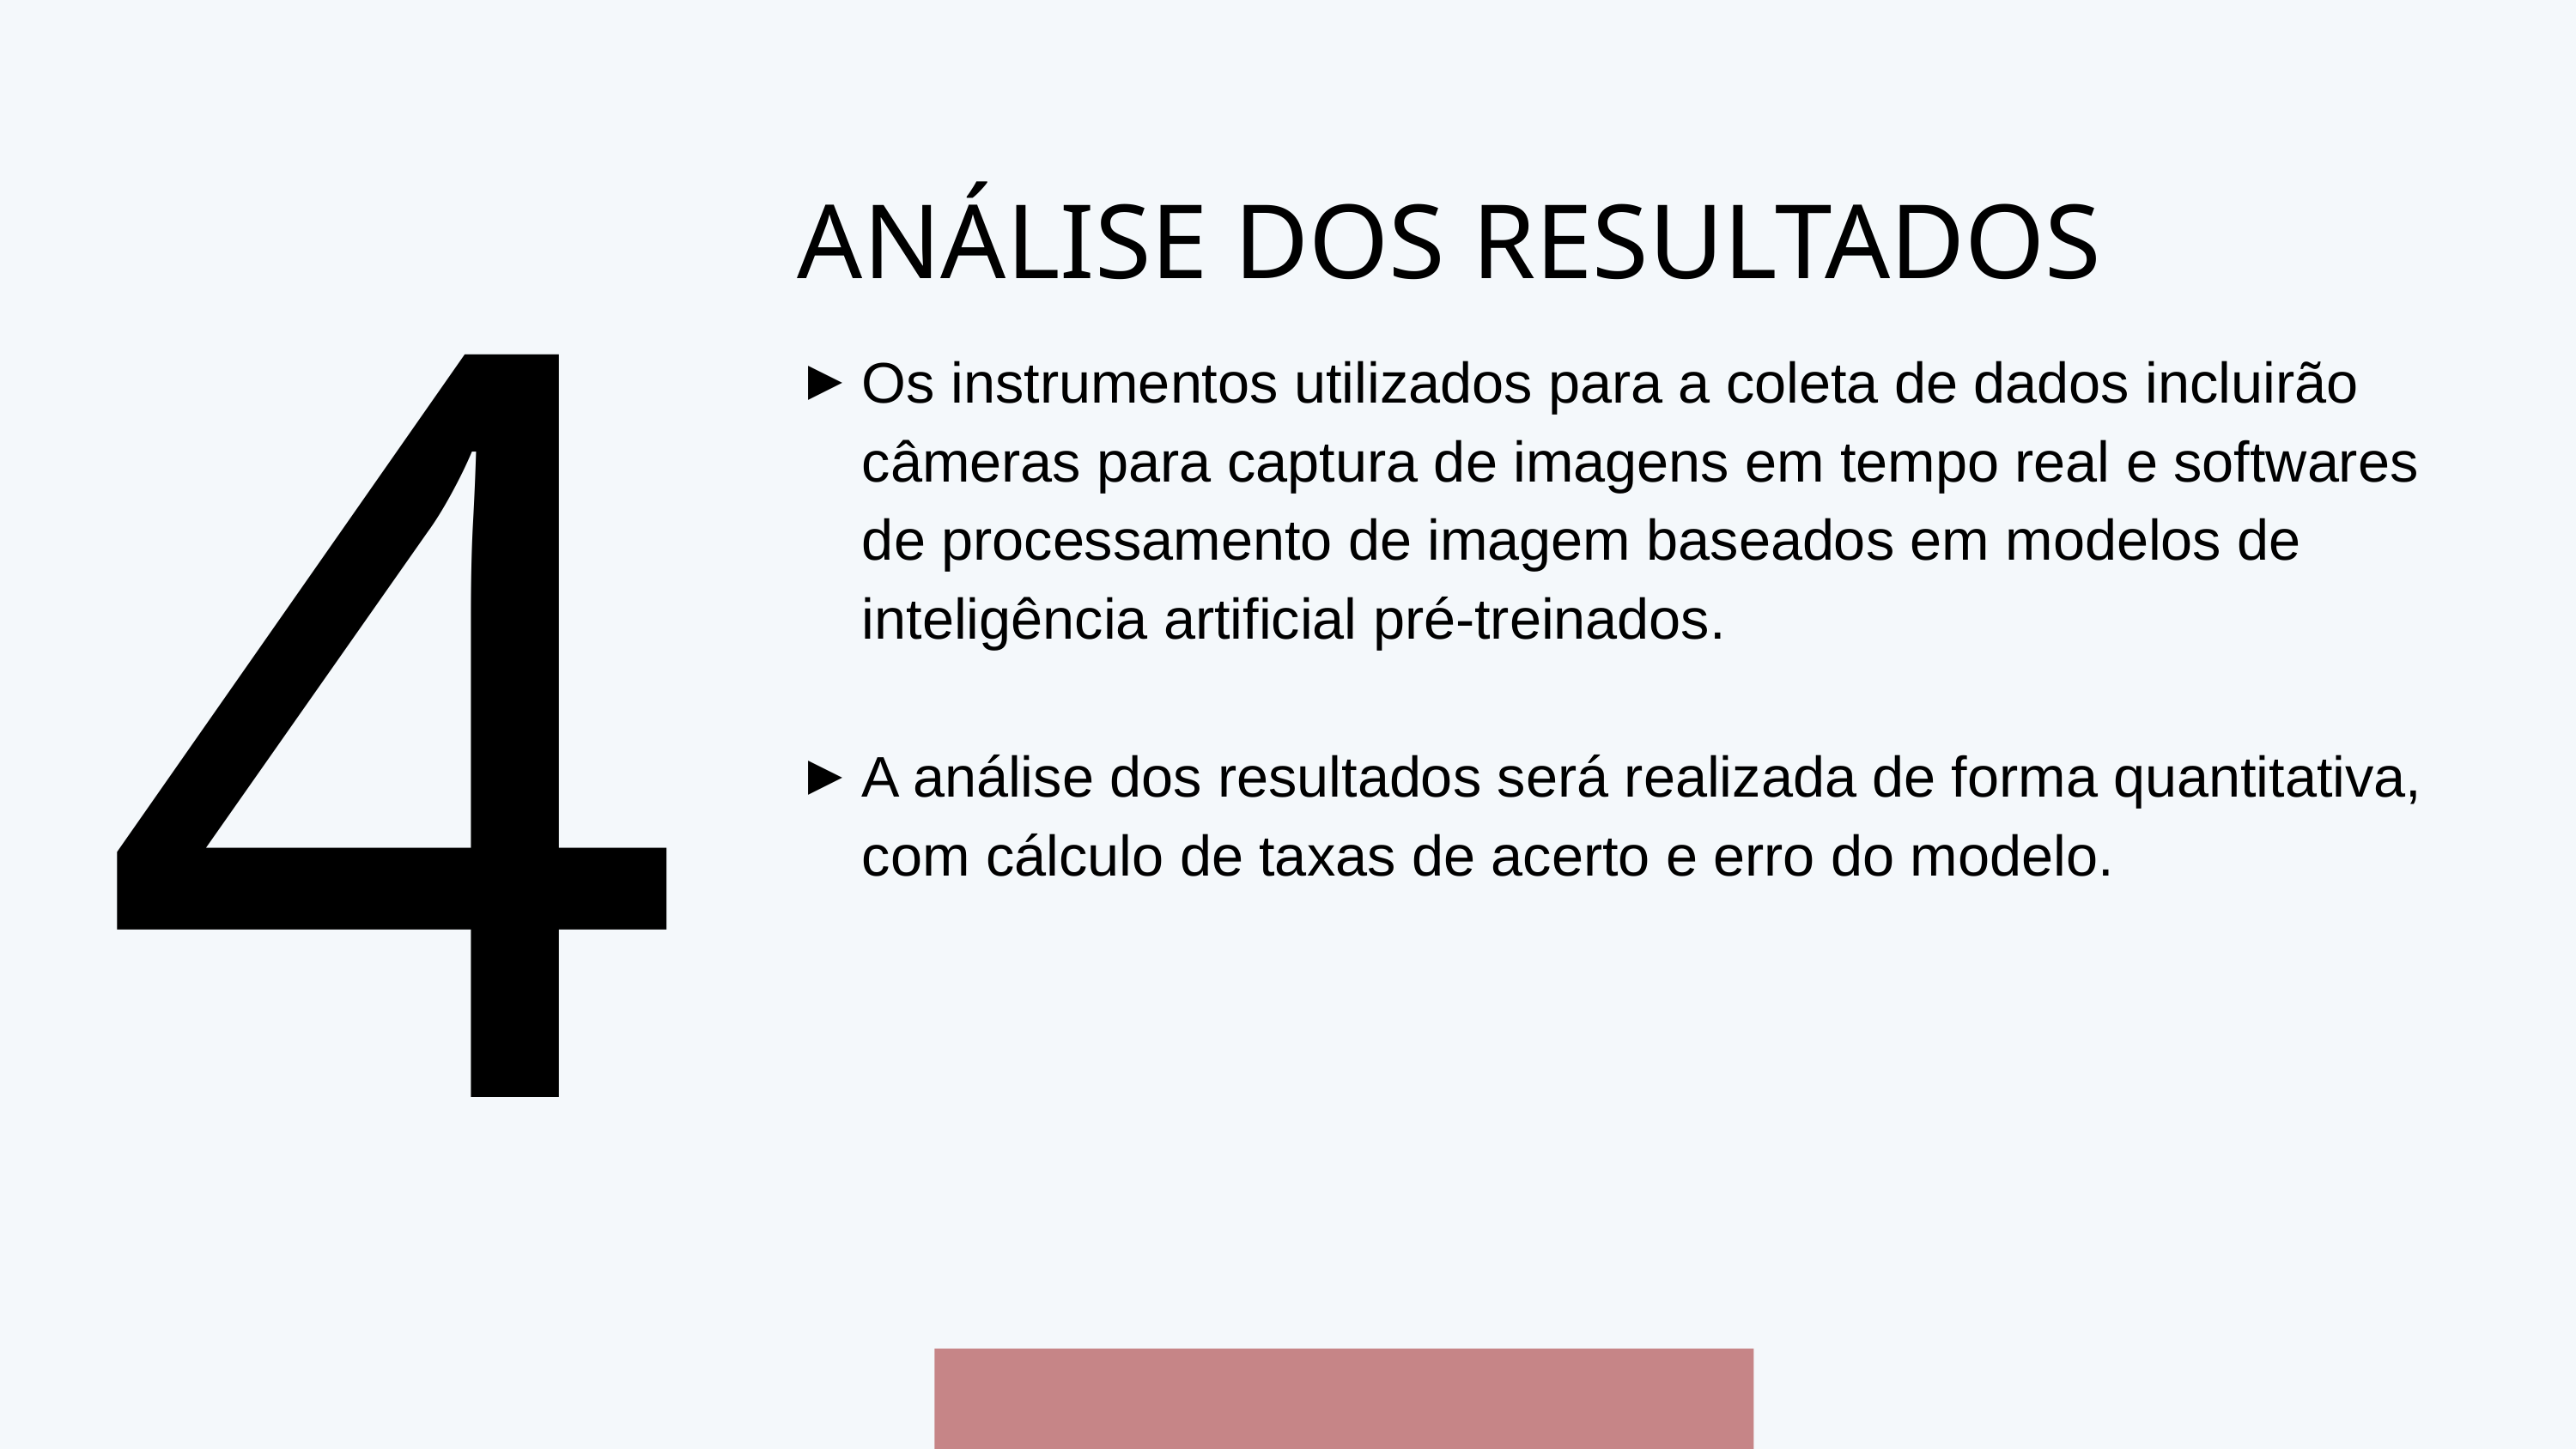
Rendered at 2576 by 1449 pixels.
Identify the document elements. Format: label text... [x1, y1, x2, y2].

text_box ANÁLISE DOS RESULTADOS [798, 176, 2191, 300]
text_box 4.1 [52, 0, 732, 1449]
text_box [934, 1349, 1754, 1449]
text_box Os instrumentos utilizados para a coleta de dados incluirão câmeras para captura de imagens em tempo real e softwares de processamento de imagem baseados em modelos de inteligência artificial pré-treinados. A análise dos resultados será realizada de forma quantitativa, com cálculo de taxas de acerto e erro do modelo. [797, 335, 2454, 888]
